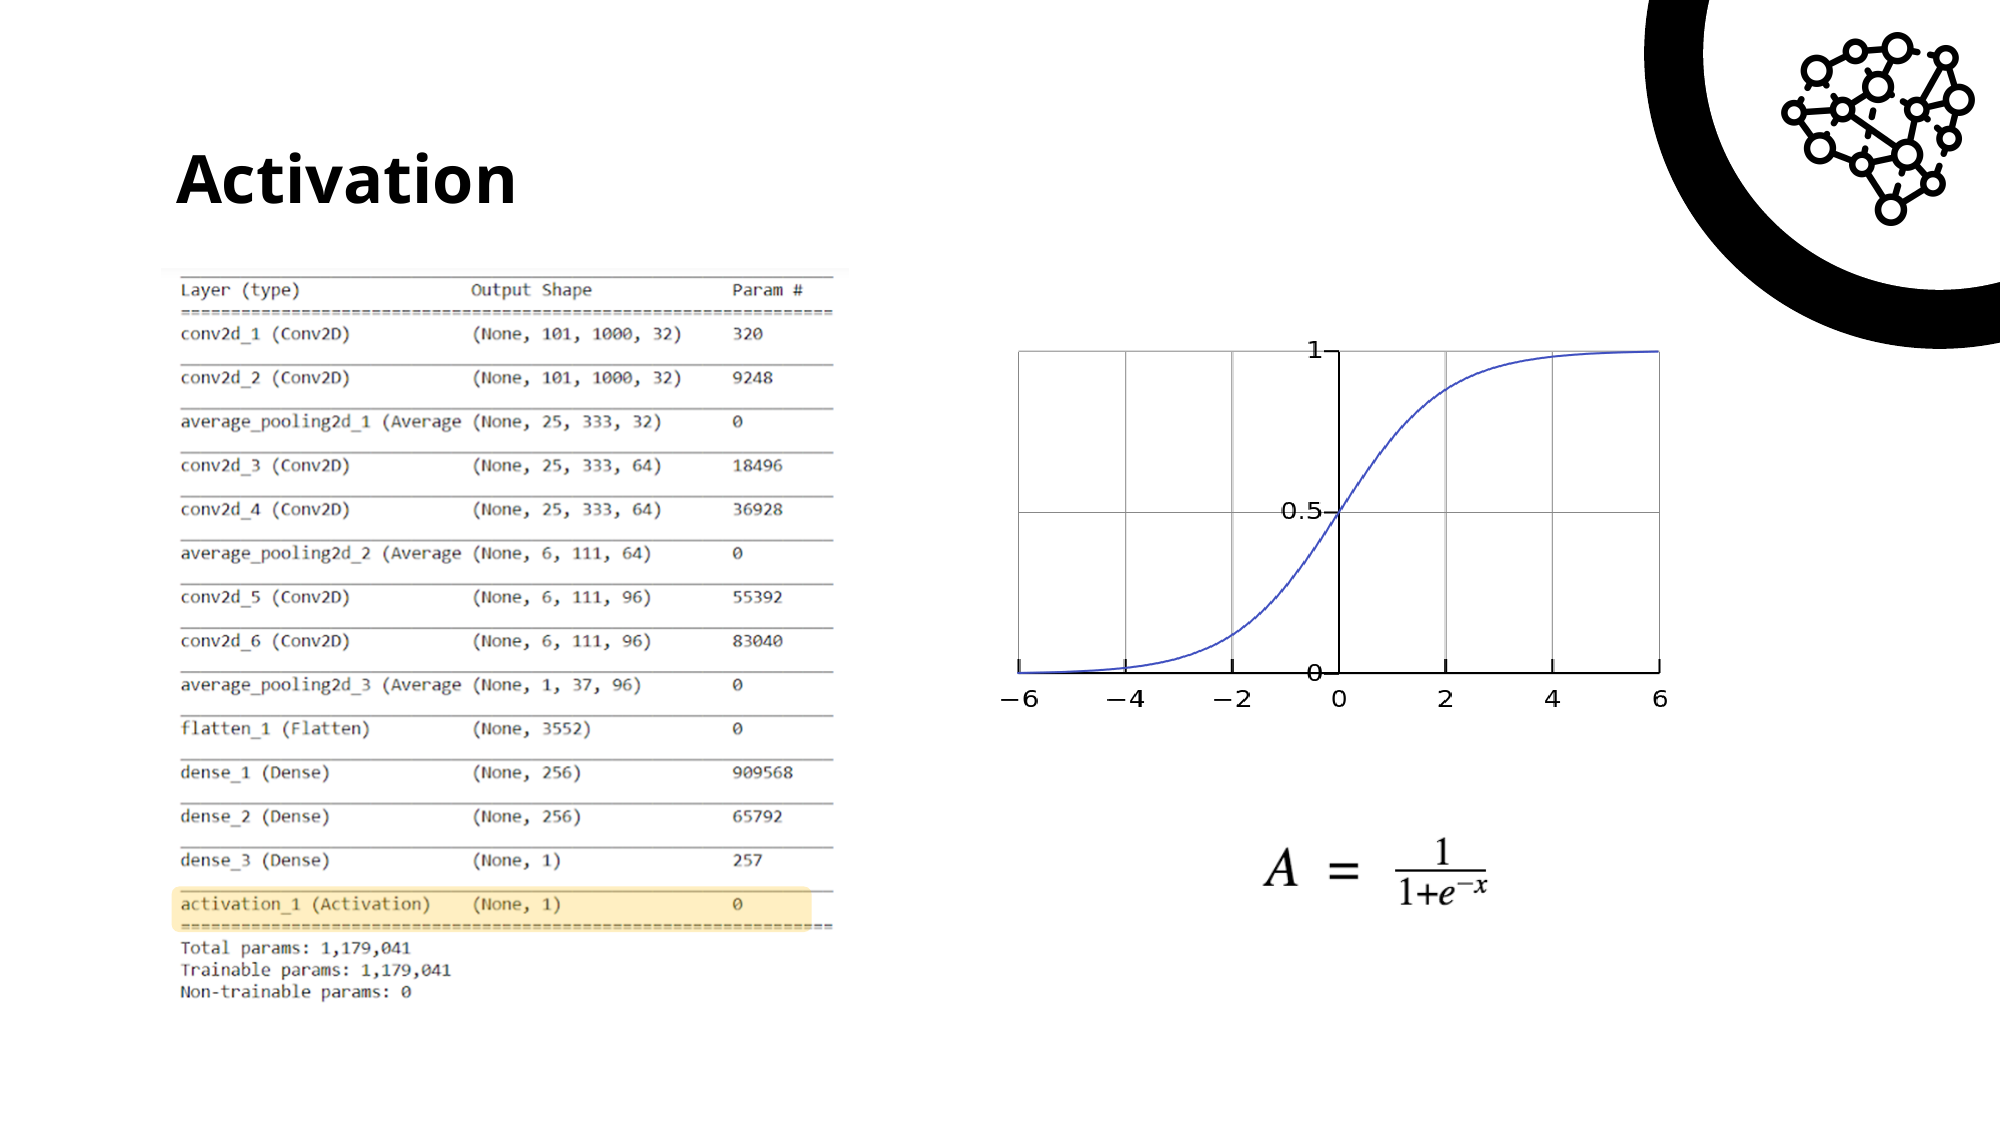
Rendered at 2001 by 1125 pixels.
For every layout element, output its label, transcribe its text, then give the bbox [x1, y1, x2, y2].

text_box [1643, 0, 2000, 350]
picture [161, 268, 849, 1009]
picture [1259, 820, 1521, 933]
picture [972, 327, 1707, 726]
picture [1781, 32, 1976, 226]
text_box [1702, 0, 2000, 291]
text_box Activation [161, 129, 823, 225]
